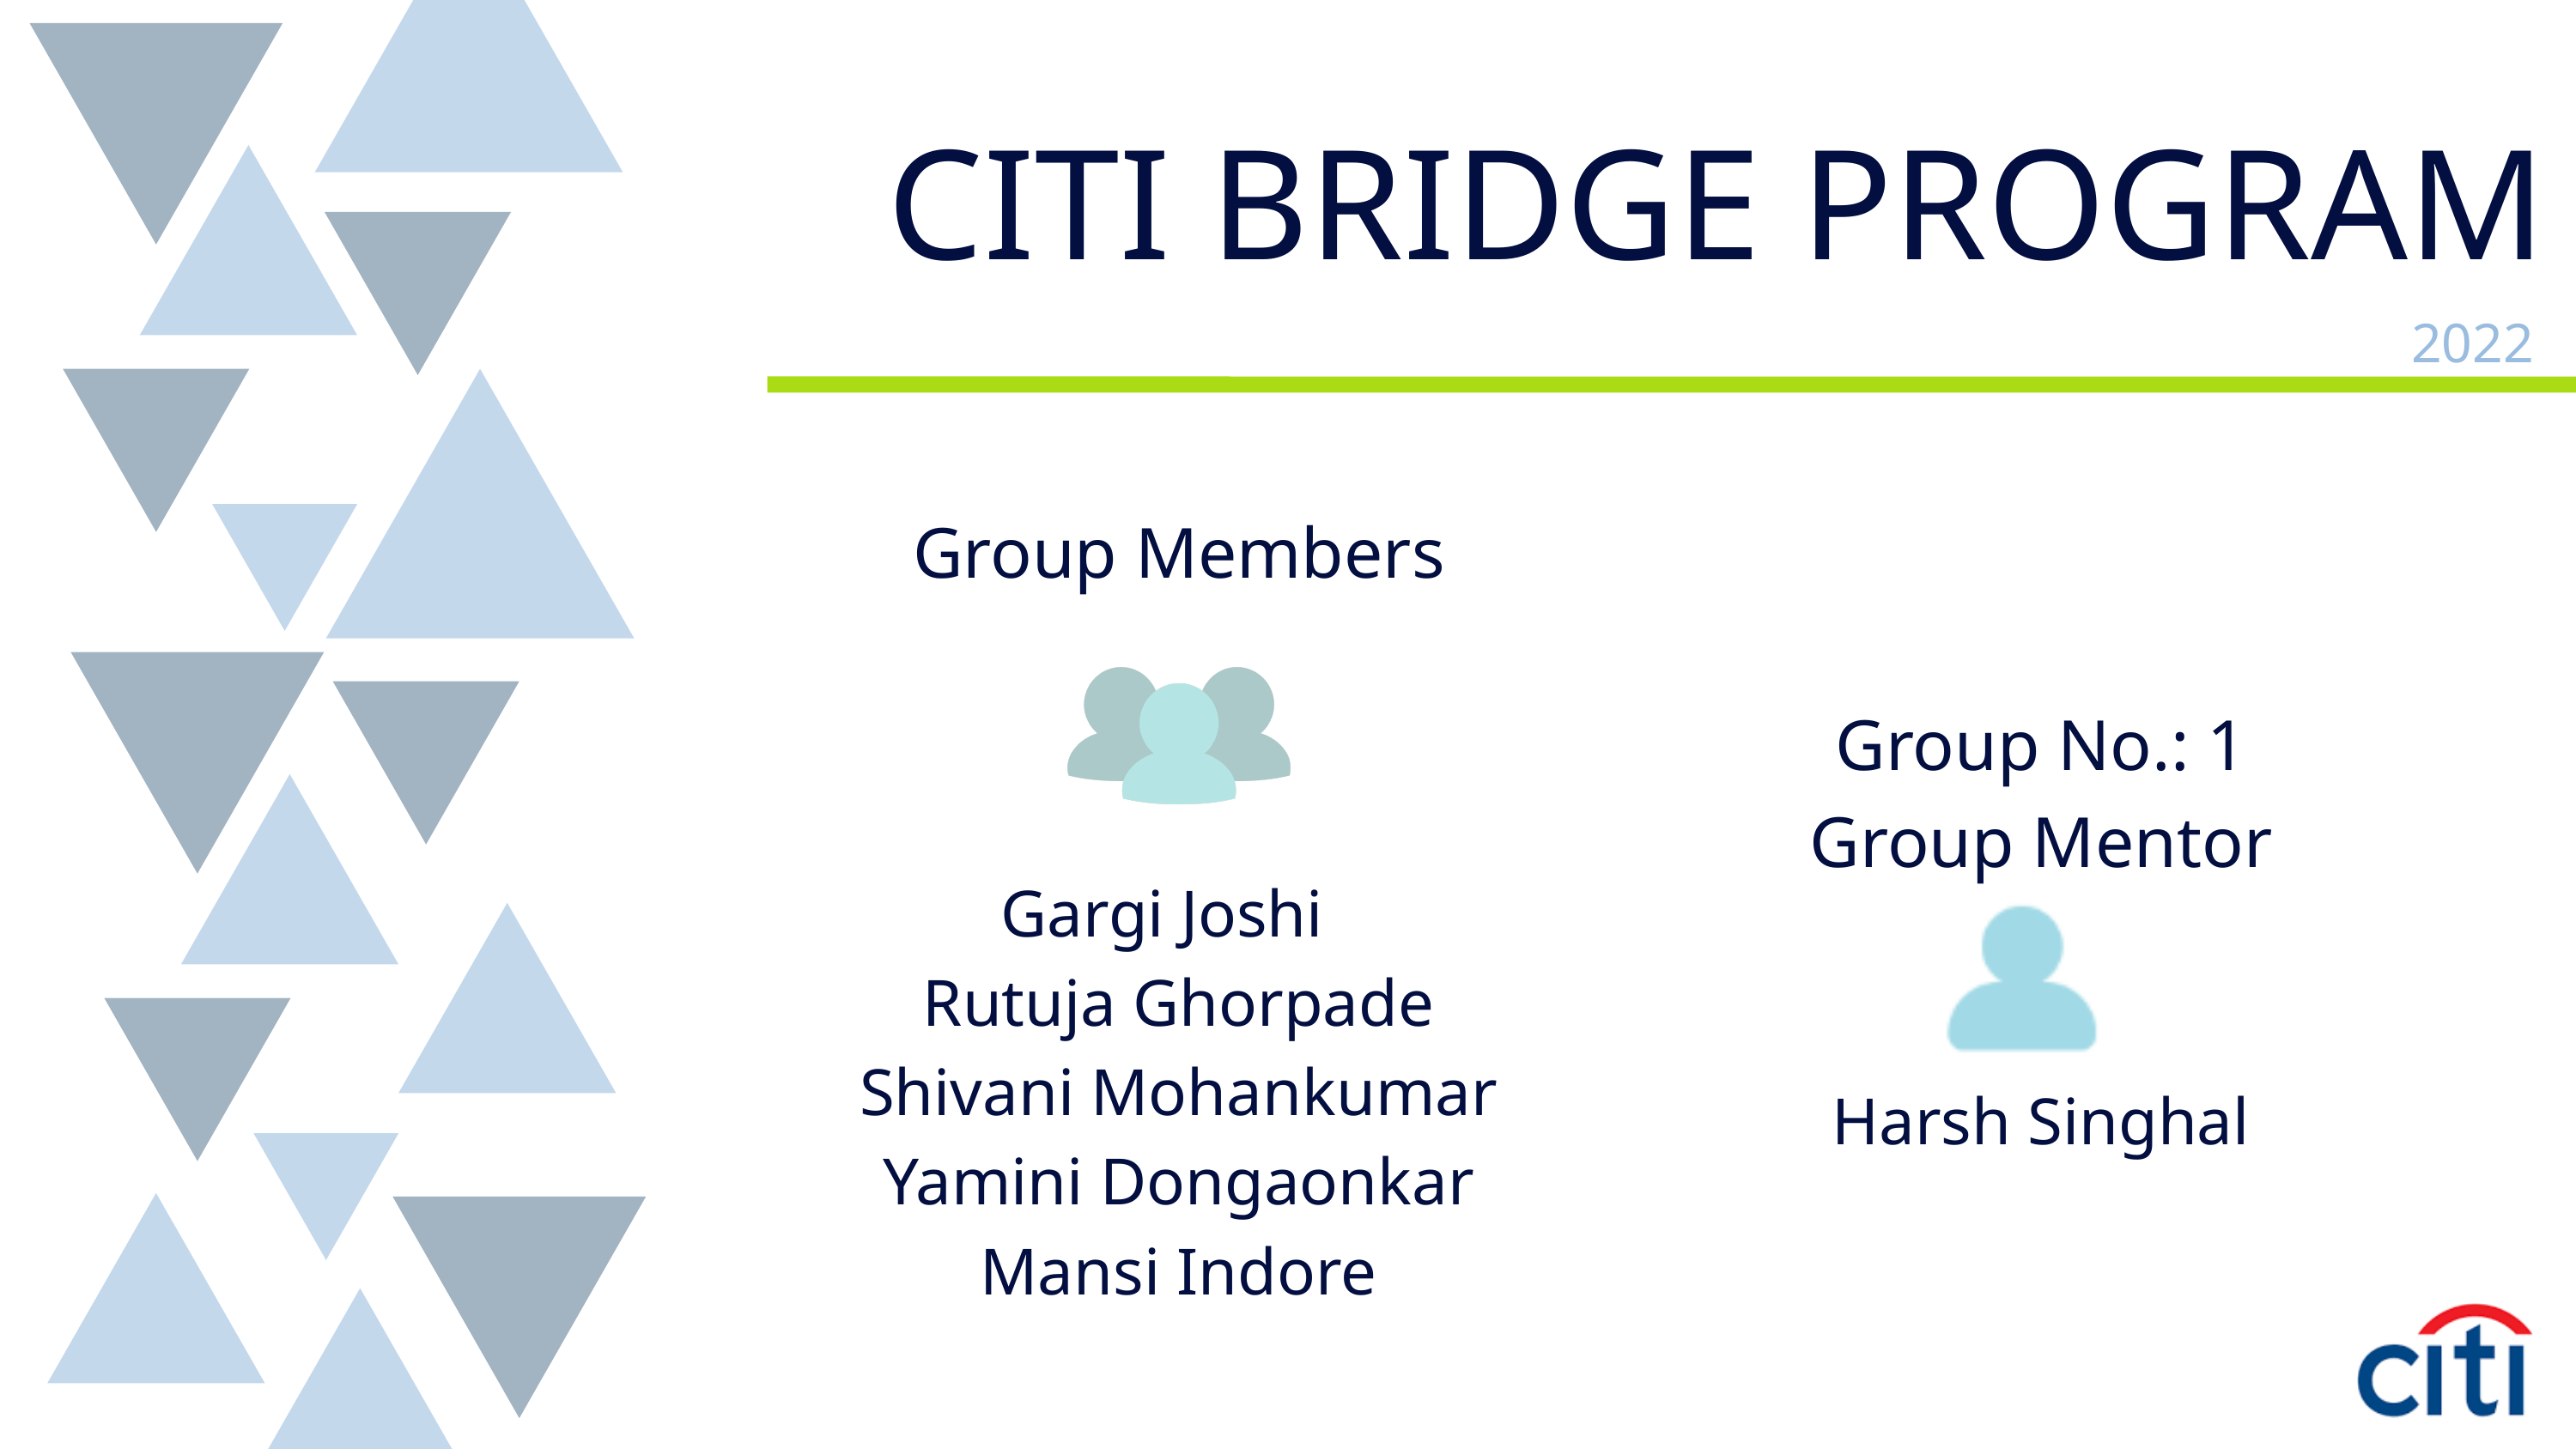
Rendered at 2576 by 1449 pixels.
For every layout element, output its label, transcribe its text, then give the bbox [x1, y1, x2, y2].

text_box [332, 681, 519, 845]
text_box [251, 1288, 470, 1449]
text_box CITI BRIDGE PROGRAM [887, 76, 2576, 290]
text_box 2022 [847, 298, 2534, 374]
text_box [392, 1196, 647, 1419]
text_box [253, 1132, 399, 1261]
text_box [314, 0, 623, 173]
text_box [29, 22, 283, 245]
picture [1067, 667, 1291, 804]
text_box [104, 997, 291, 1161]
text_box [46, 1192, 265, 1384]
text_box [324, 211, 512, 369]
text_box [62, 368, 250, 532]
picture [1942, 884, 2105, 1056]
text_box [180, 773, 399, 965]
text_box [70, 652, 325, 874]
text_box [325, 368, 635, 639]
text_box Group Members Gargi Joshi Rutuja Ghorpade Shivani Mohankumar Yamini Dongaonkar Mansi Indore [747, 472, 1610, 1397]
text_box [211, 504, 321, 632]
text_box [398, 902, 617, 1094]
text_box Group No.: 1 Group Mentor Harsh Singhal [1610, 664, 2473, 1247]
picture [2357, 1303, 2535, 1418]
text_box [139, 144, 358, 336]
